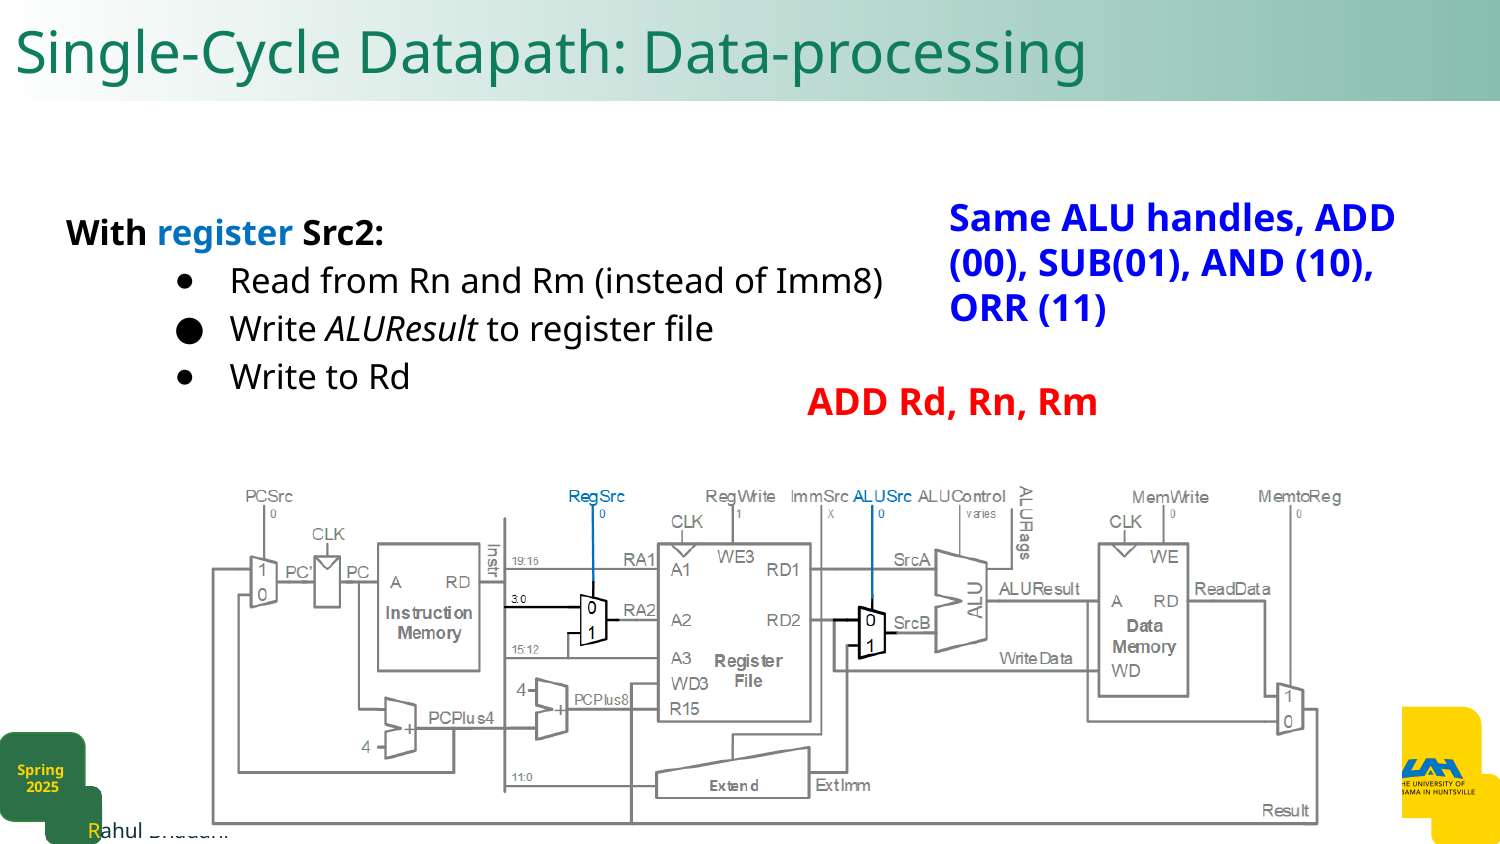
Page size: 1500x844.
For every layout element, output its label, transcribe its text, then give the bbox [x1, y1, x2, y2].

list With register Src2:​ Read from Rn and Rm (instead of Imm8)​ Write ALUResult to register file​ Write to Rd​ [51, 189, 953, 415]
text_box ADD Rd, Rn, Rm [792, 363, 1285, 439]
picture [146, 462, 1475, 836]
title Single-Cycle Datapath: Data-processing​ [0, 0, 1500, 101]
text_box Same ALU handles, ADD (00), SUB(01), AND (10), ORR (11) [934, 178, 1427, 344]
